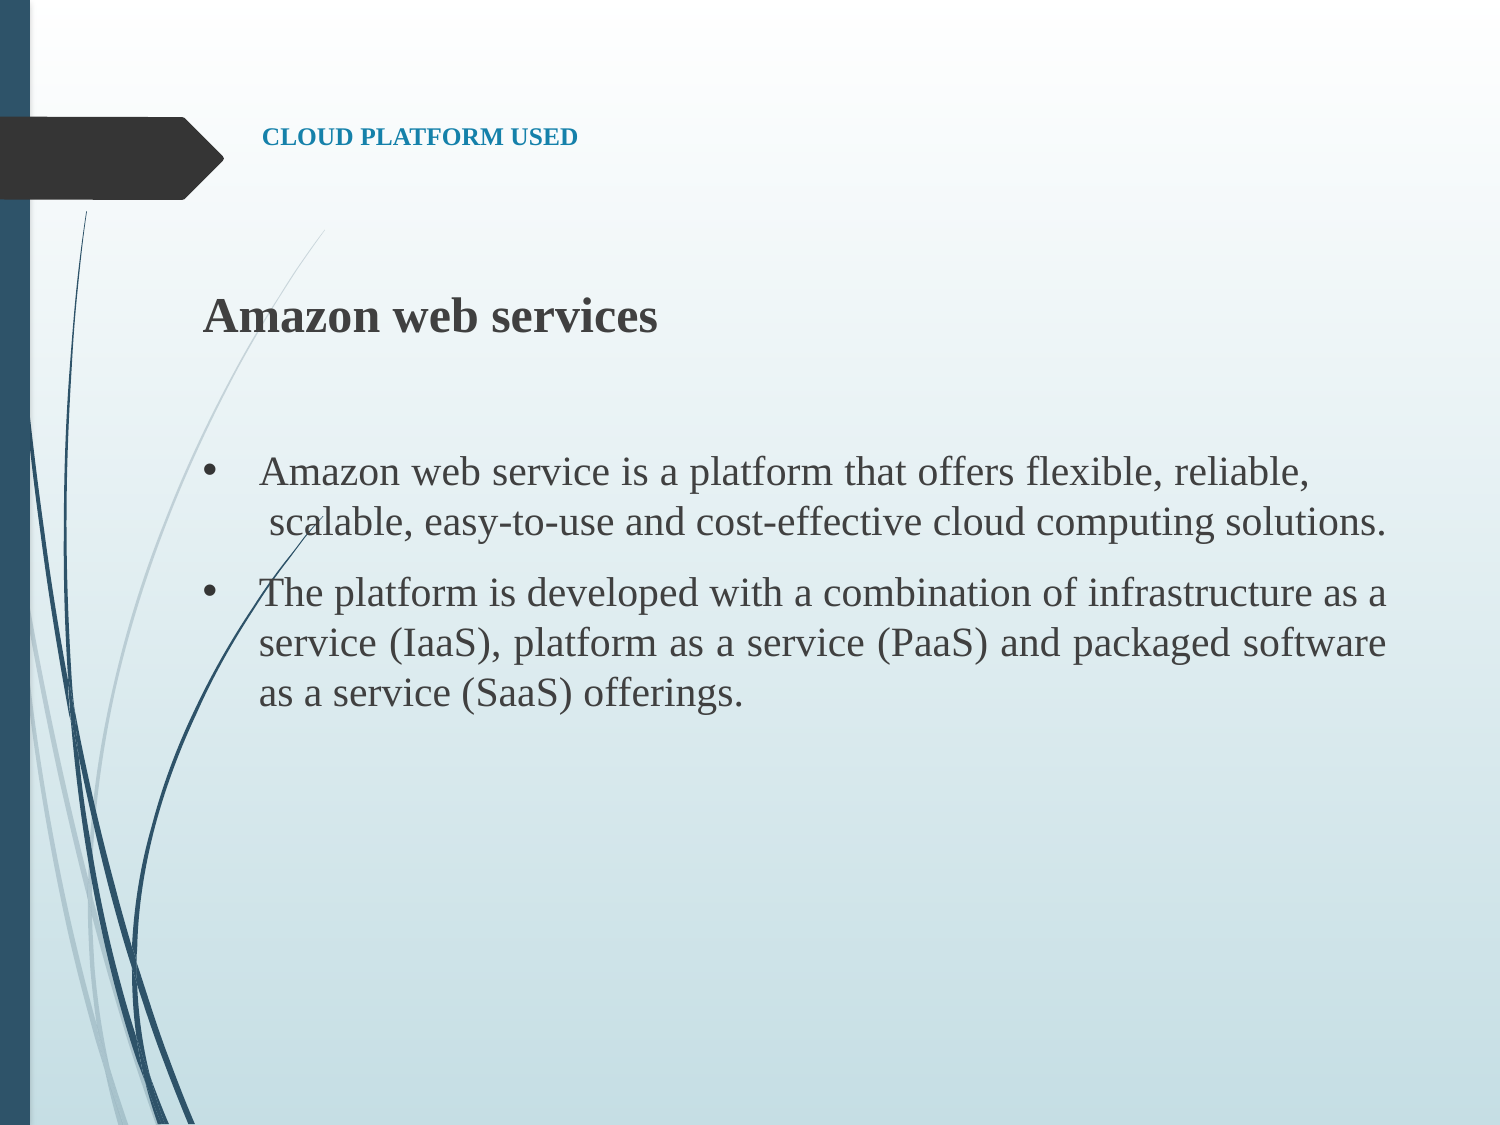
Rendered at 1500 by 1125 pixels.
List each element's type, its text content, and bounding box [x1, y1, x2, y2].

list Amazon web services Amazon web service is a platform that offers flexible, reliable, scalable, easy-to-use and cost-effective cloud computing solutions. The platform is developed with a combination of infrastructure as a service (IaaS), platform as a service (PaaS) and packaged software as a service (SaaS) offerings. [187, 275, 1404, 895]
title CLOUD PLATFORM USED [246, 112, 1250, 250]
